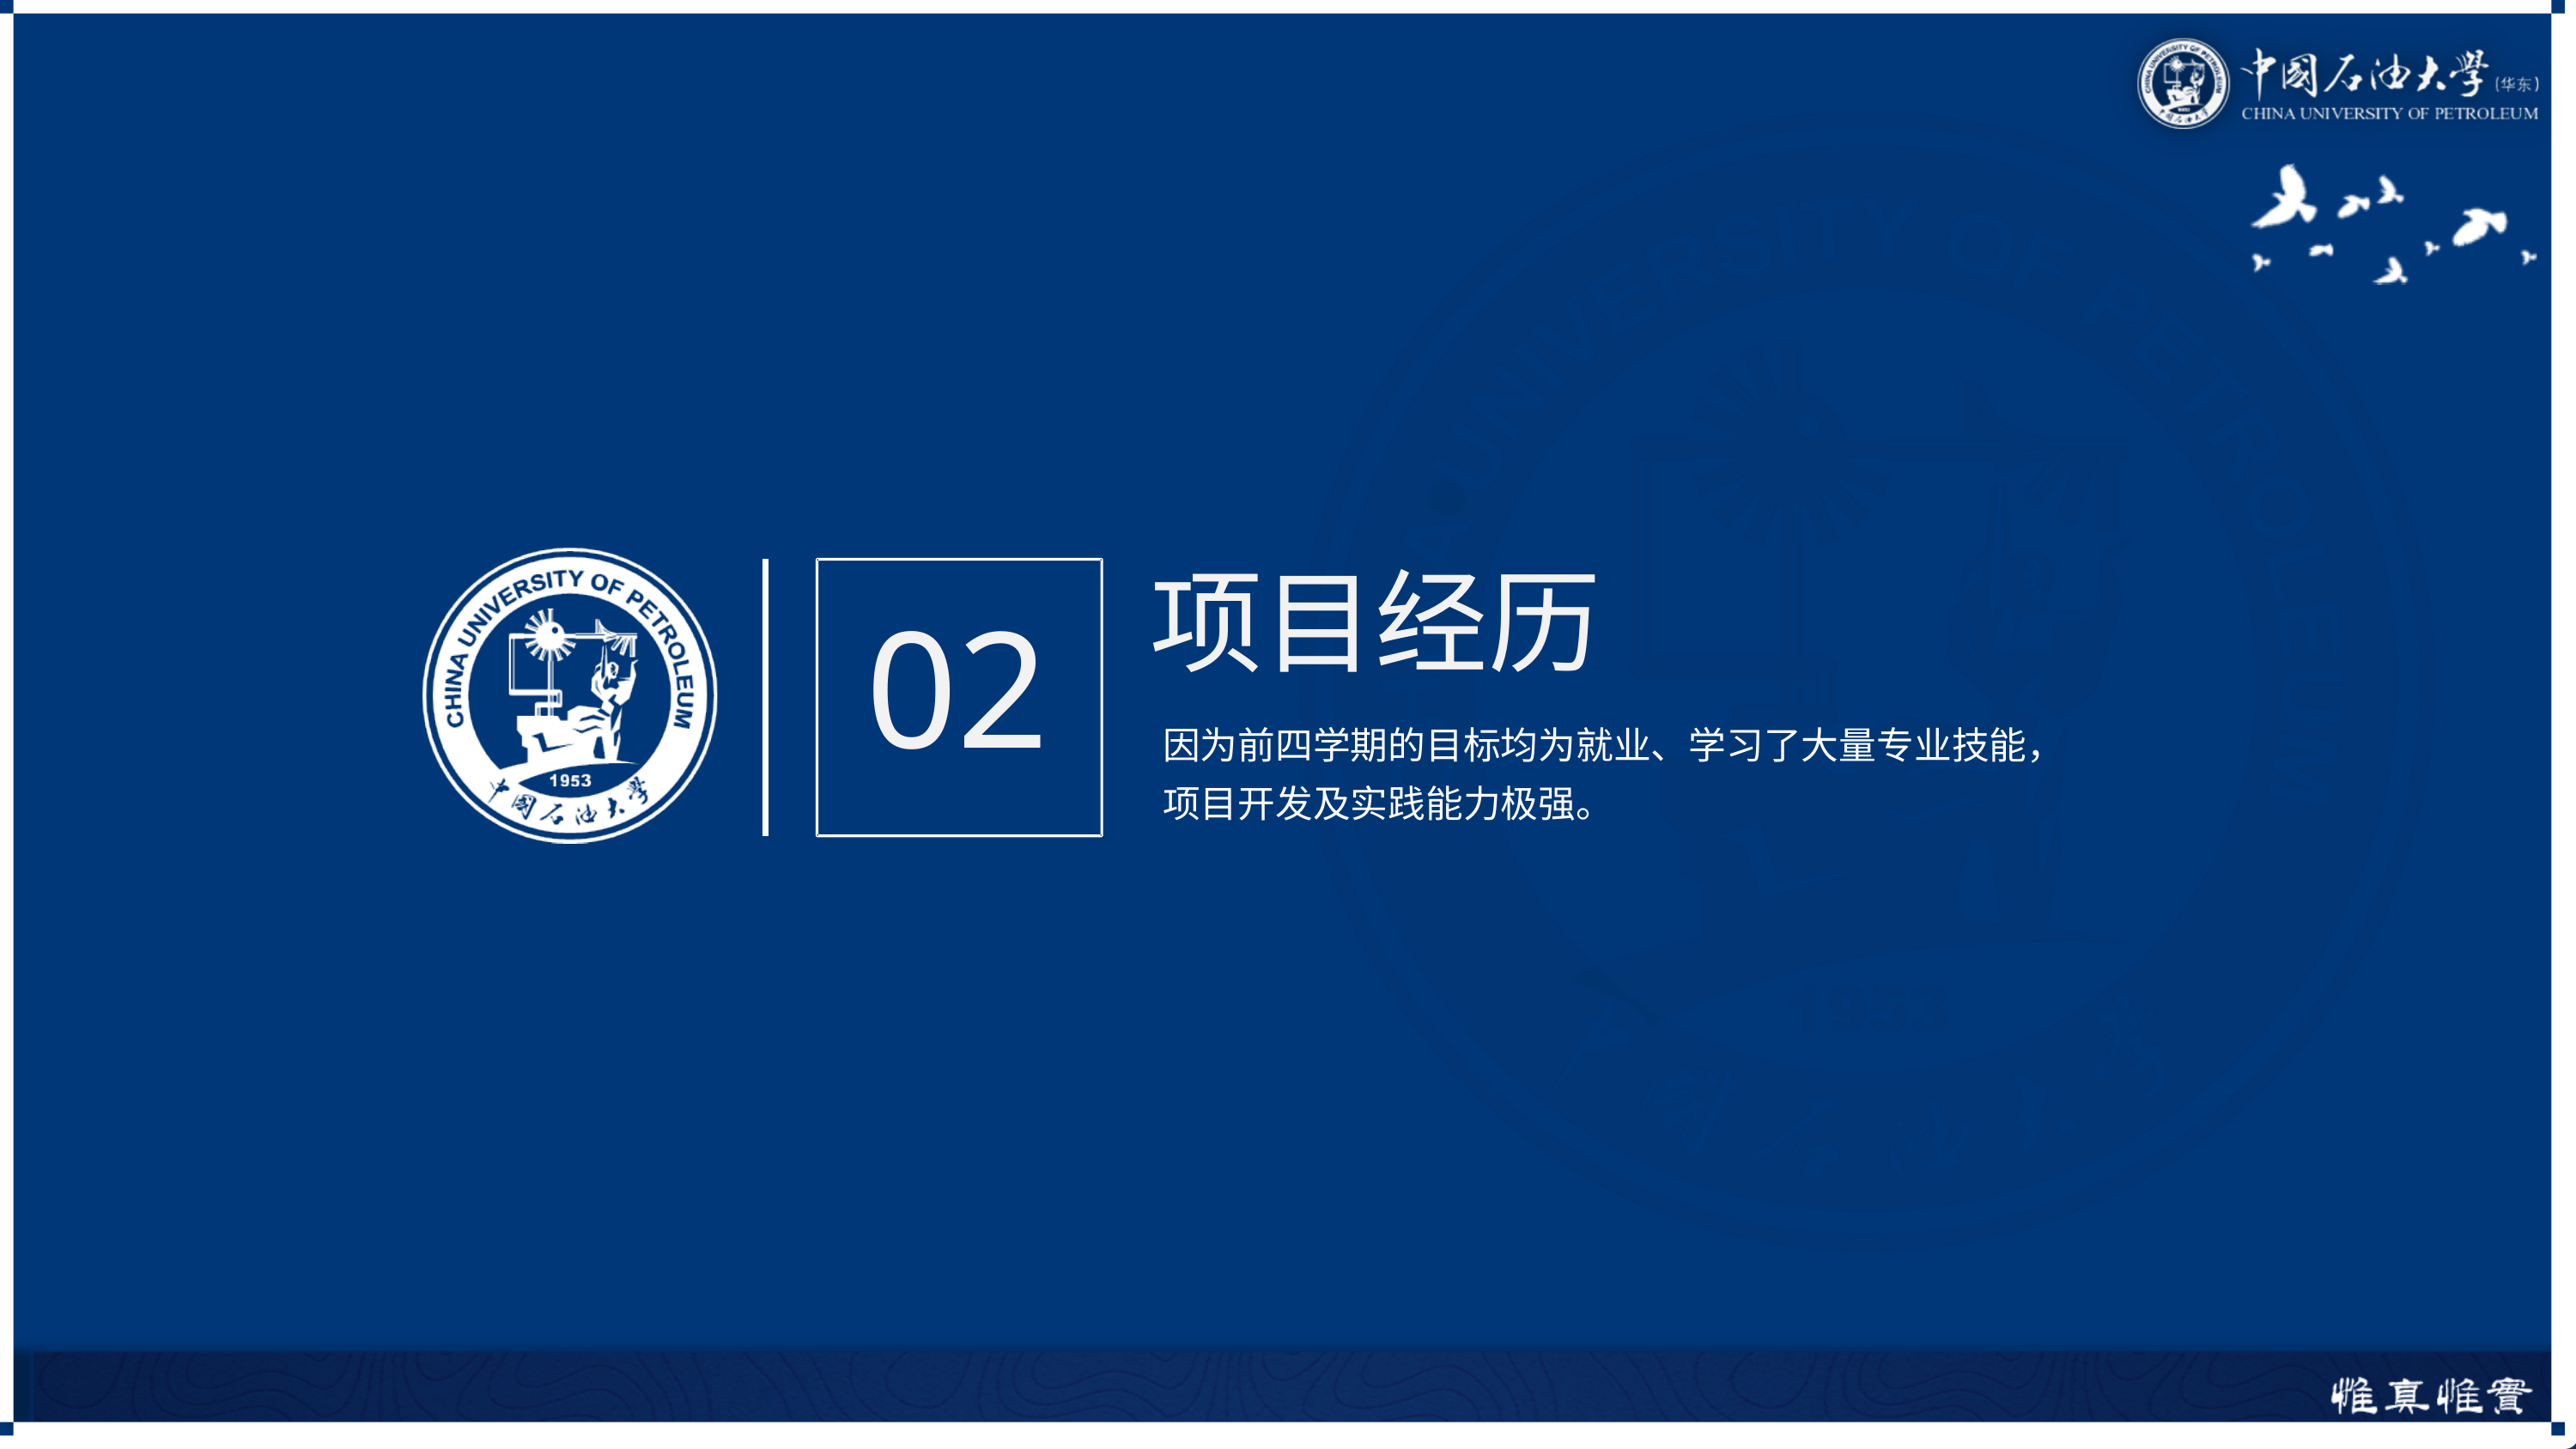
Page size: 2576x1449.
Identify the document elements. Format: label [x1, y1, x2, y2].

text_box [762, 556, 769, 840]
text_box [0, 0, 2576, 1449]
text_box [422, 391, 921, 905]
text_box [815, 557, 1104, 838]
